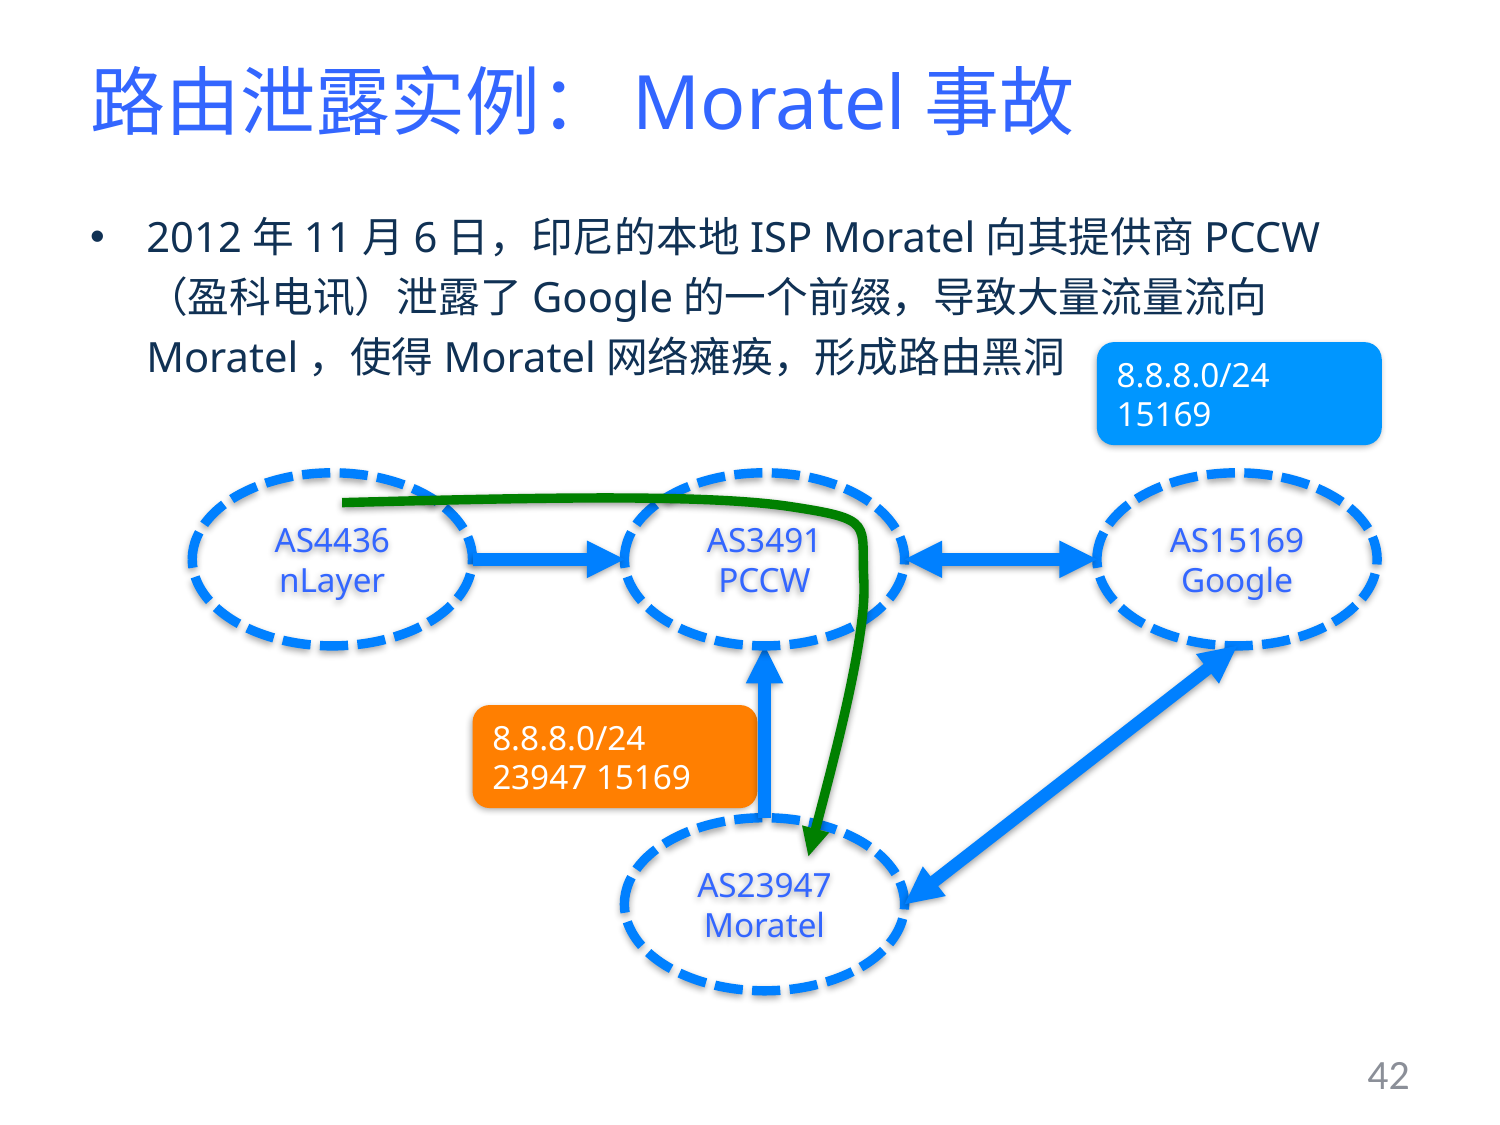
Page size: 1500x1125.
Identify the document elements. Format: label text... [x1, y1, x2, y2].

text_box AS3491 PCCW [669, 472, 906, 620]
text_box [904, 645, 1238, 905]
text_box AS4436 nLayer [191, 472, 457, 647]
text_box 8.8.8.0/24 15169 [1096, 341, 1383, 446]
title 路由泄露实例：Moratel事故 [75, 6, 1425, 193]
text_box AS23947 Moratel [623, 817, 905, 992]
slide_number 42 [1074, 1042, 1425, 1103]
text_box 8.8.8.0/24 23947 15169 [471, 704, 732, 809]
text_box [342, 495, 867, 857]
list 2012年11月6日，印尼的本地ISP Moratel向其提供商PCCW（盈科电讯）泄露了Google的一个前缀，导致大量流量流向Moratel，使得Moratel网络瘫痪，形成路由黑洞 [75, 193, 1425, 343]
text_box AS15169 Google [1096, 472, 1378, 647]
